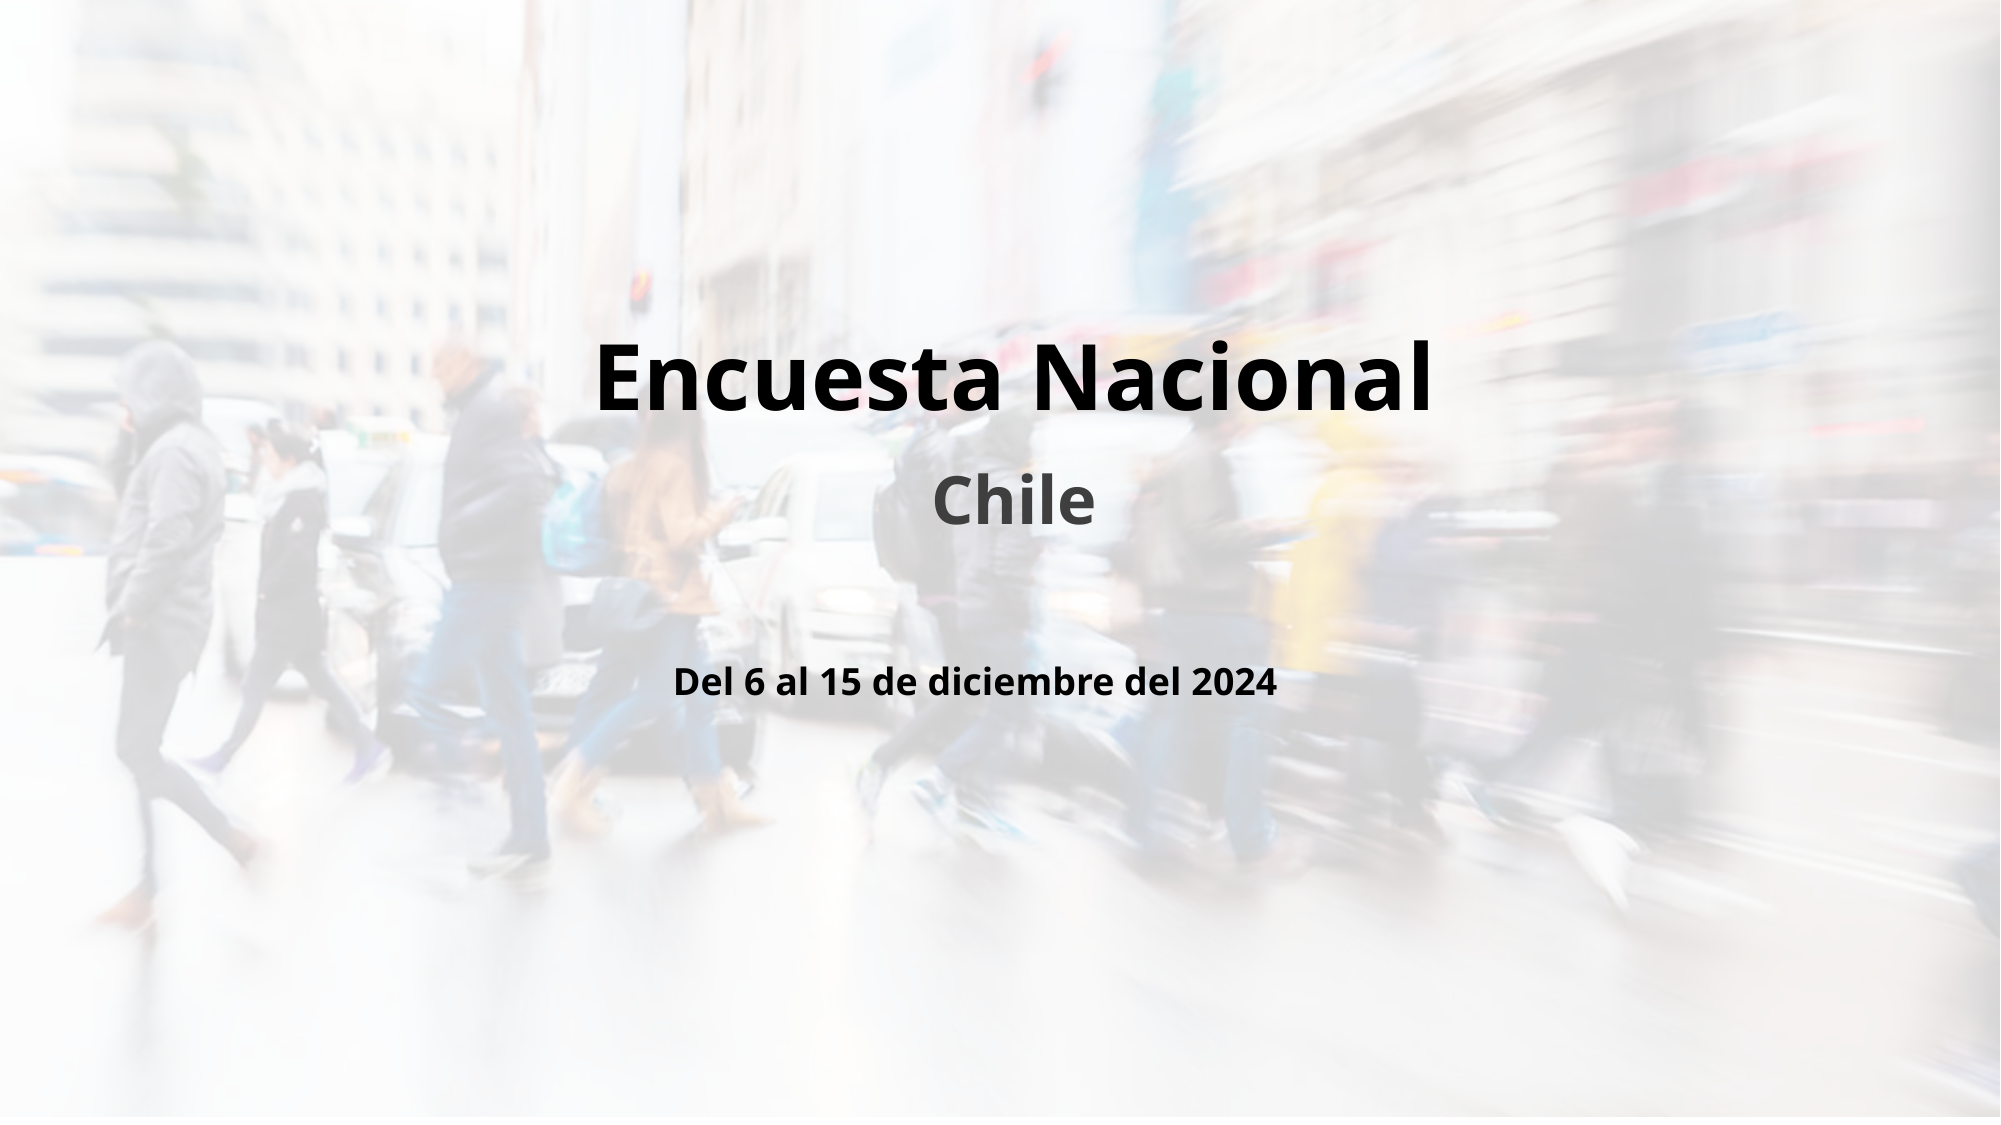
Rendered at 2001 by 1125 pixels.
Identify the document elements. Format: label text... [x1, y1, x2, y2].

list Del 6 al 15 de diciembre del 2024 [167, 655, 1747, 713]
list Encuesta Nacional [167, 323, 1824, 443]
list Chile [167, 459, 1824, 650]
